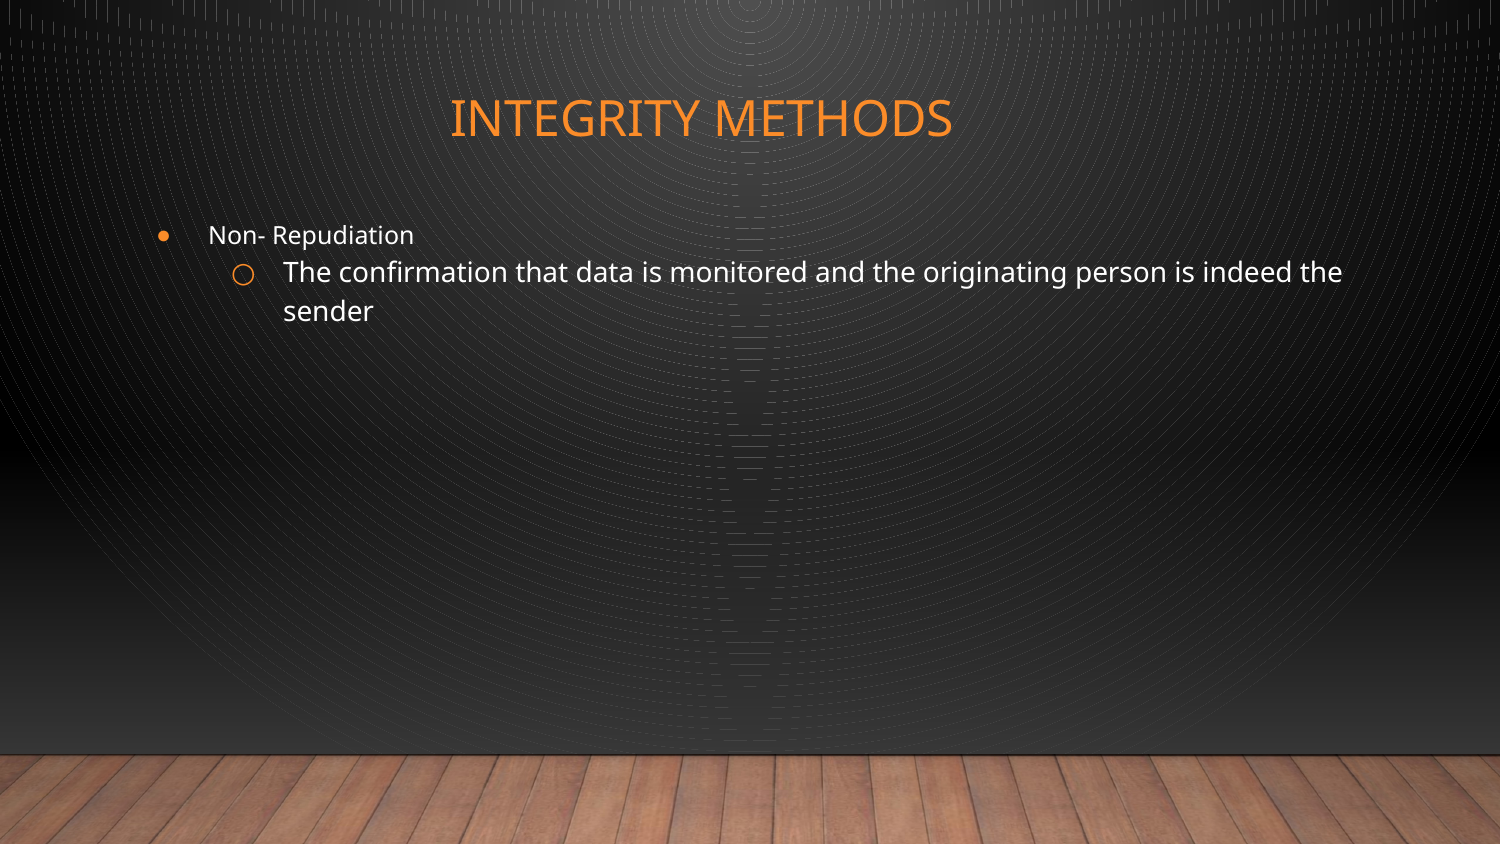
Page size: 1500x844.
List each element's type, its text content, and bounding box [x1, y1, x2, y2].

title Integrity Methods [118, 72, 1382, 167]
picture [0, 754, 1500, 844]
list Non- Repudiation The confirmation that data is monitored and the originating person is indeed the sender [118, 198, 1382, 756]
